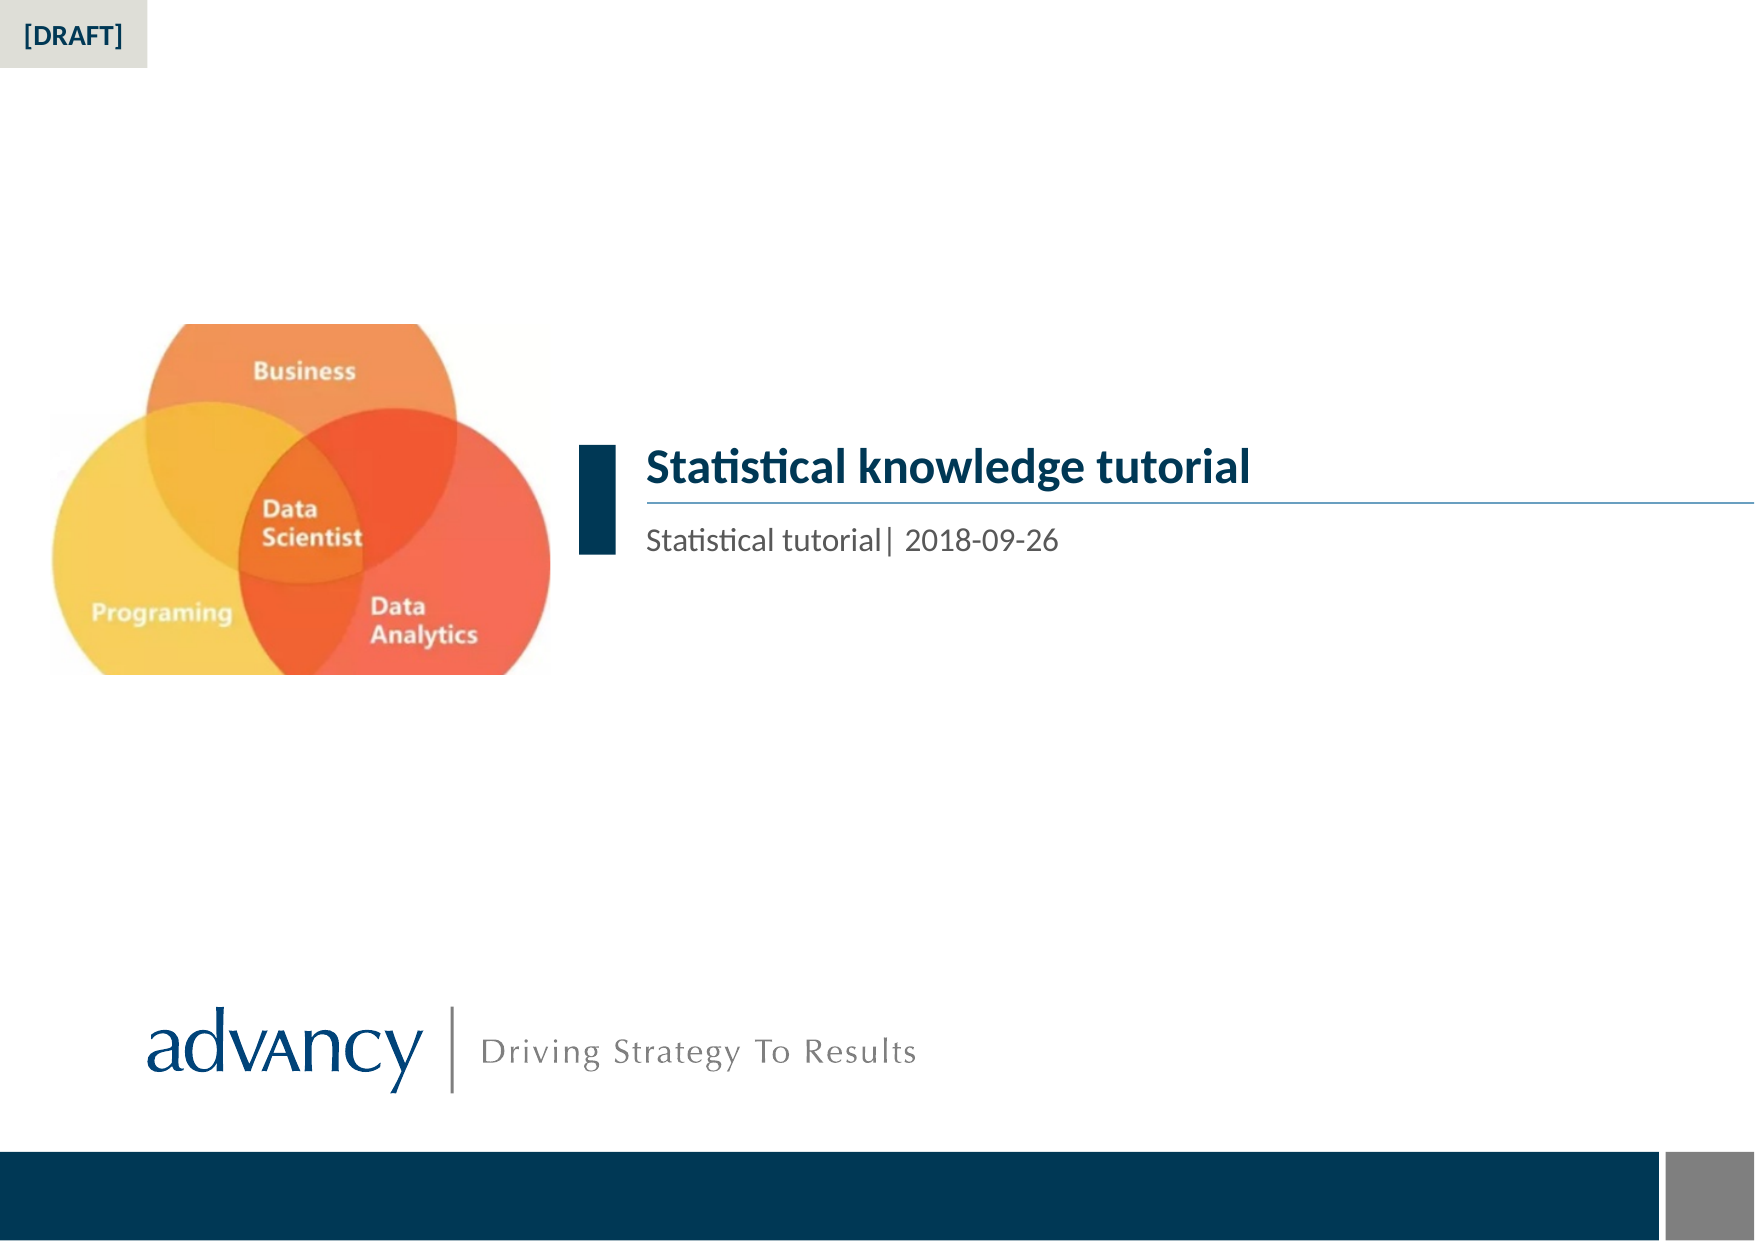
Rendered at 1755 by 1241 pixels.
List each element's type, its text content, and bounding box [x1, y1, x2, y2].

text_box [DRAFT] [0, 0, 149, 70]
list Statistical tutorial| 2018-09-26 [646, 524, 1666, 559]
title Statistical knowledge tutorial [646, 442, 1666, 494]
picture [49, 324, 554, 676]
